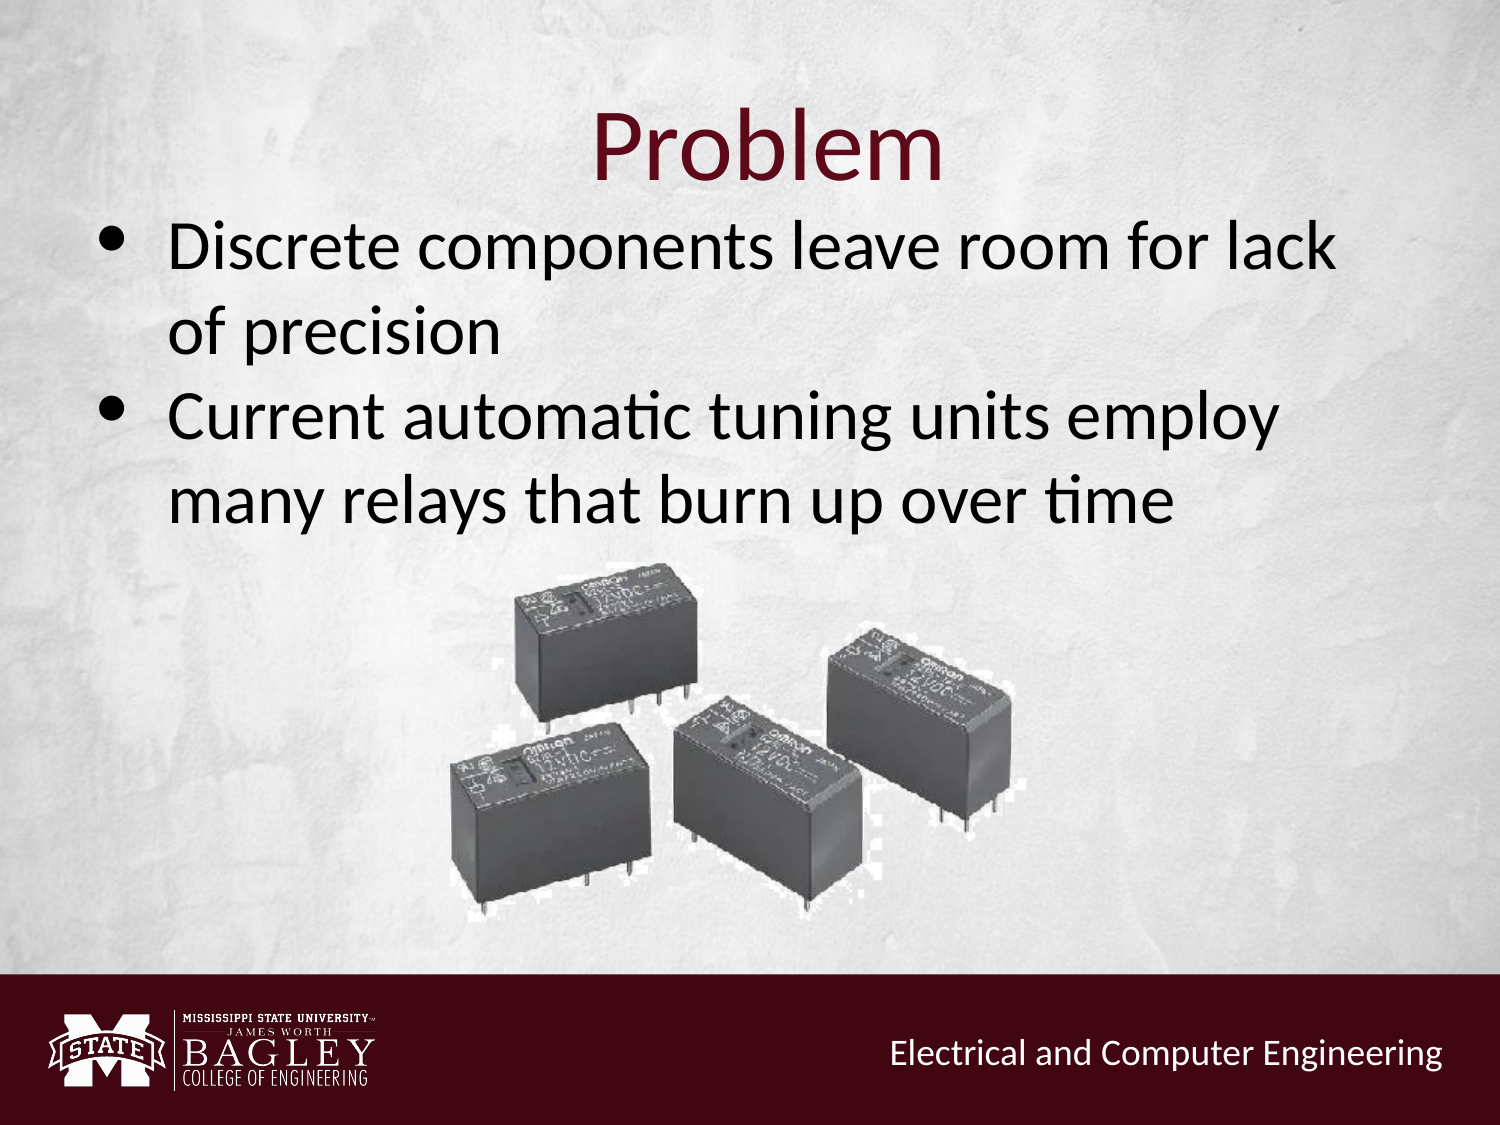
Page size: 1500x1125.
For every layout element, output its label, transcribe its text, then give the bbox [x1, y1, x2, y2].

picture [35, 1002, 387, 1098]
picture [450, 562, 1088, 939]
title Problem [112, 45, 1425, 233]
list Discrete components leave room for lack of precision Current automatic tuning units employ many relays that burn up over time [77, 190, 1423, 839]
